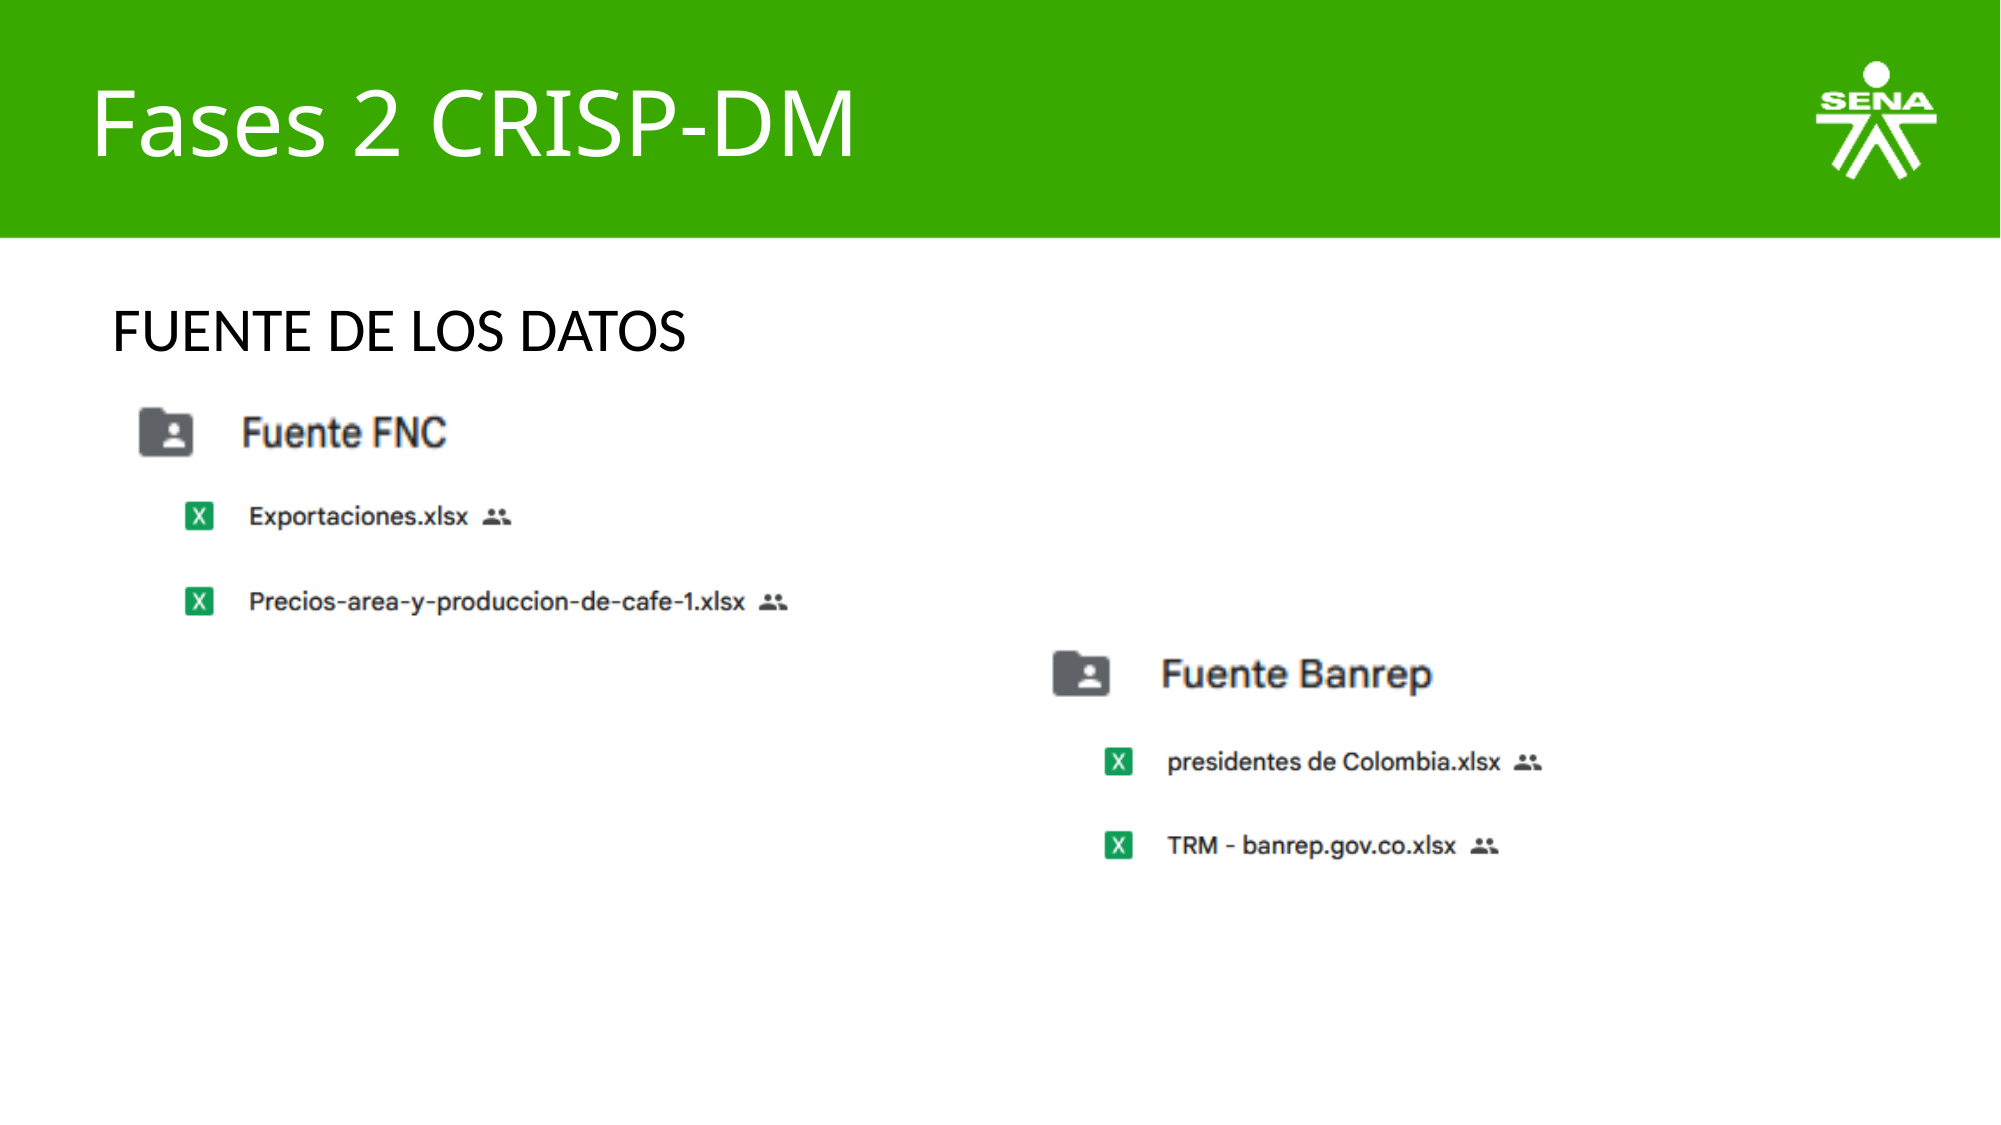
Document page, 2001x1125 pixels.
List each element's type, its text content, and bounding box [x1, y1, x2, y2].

title Fases 2 CRISP-DM [74, 18, 1800, 236]
picture [0, 0, 2001, 1125]
text_box FUENTE DE LOS DATOS [97, 281, 996, 372]
